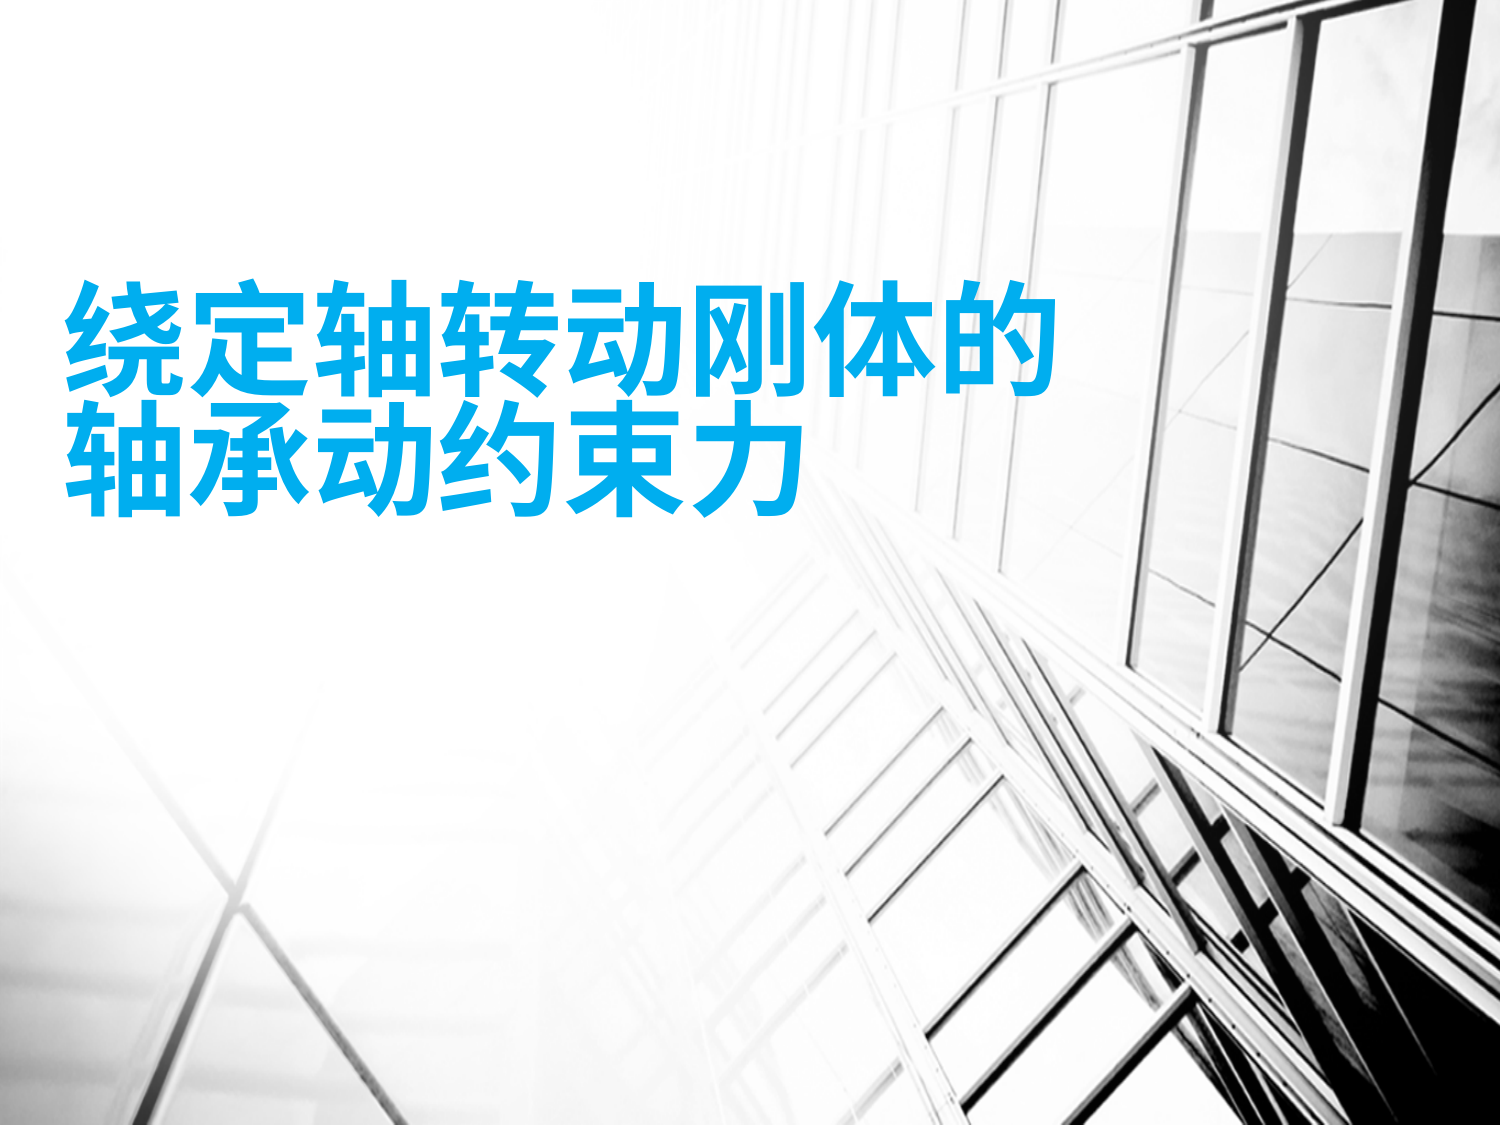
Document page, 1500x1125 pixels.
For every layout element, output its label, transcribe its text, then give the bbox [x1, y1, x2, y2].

title 绕定轴转动刚体的 轴承动约束力 [17, 125, 1346, 538]
picture [0, 0, 1500, 1125]
